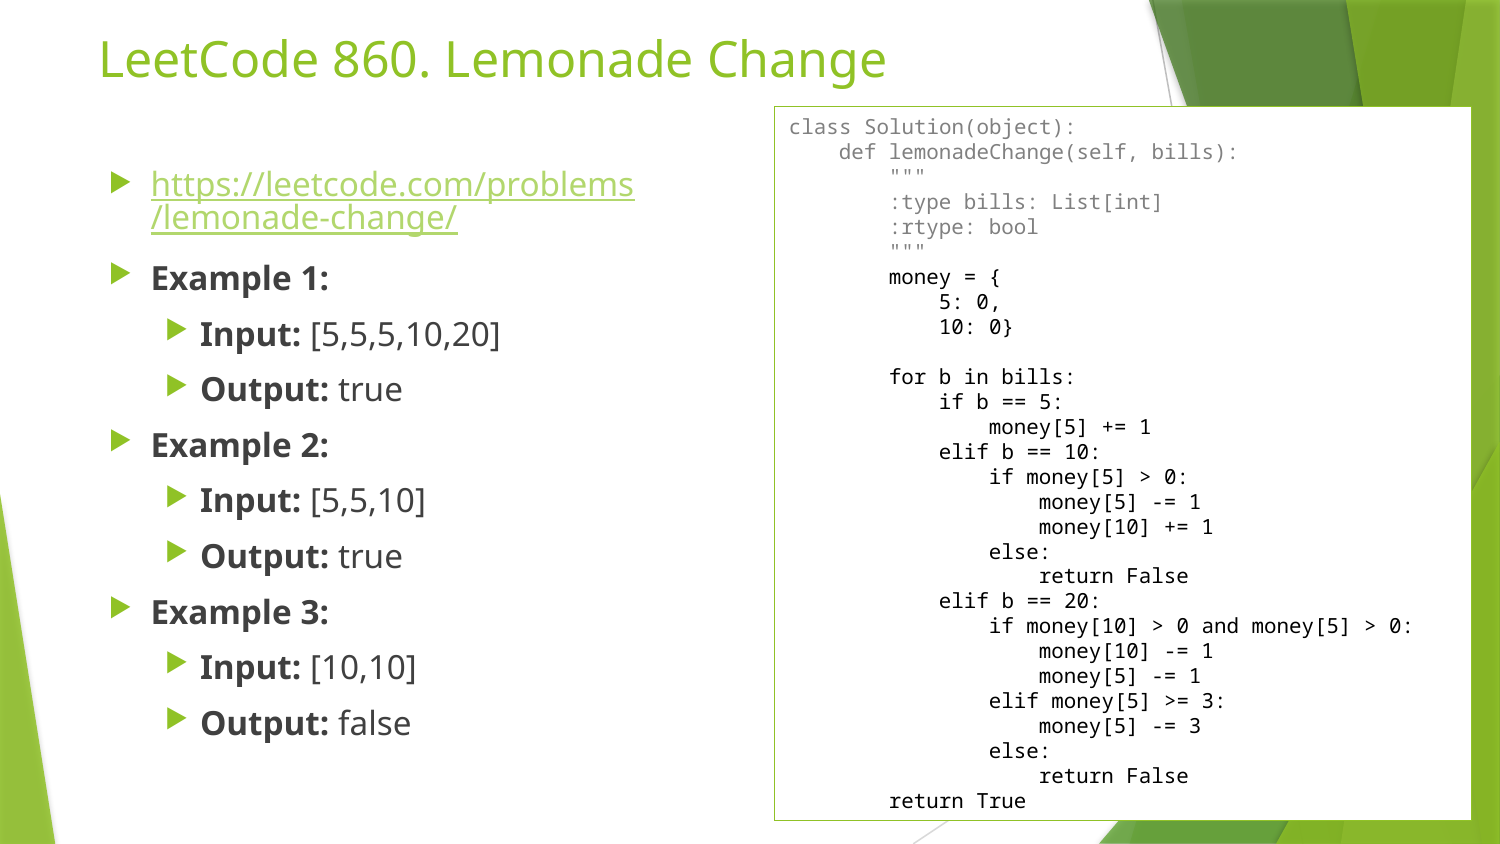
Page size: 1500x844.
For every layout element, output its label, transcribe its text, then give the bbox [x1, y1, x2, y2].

title LeetCode 860. Lemonade Change [83, 20, 1141, 183]
text_box class Solution(object): def lemonadeChange(self, bills): """ :type bills: List[int] :rtype: bool """ money = { 5: 0, 10: 0} for b in bills: if b == 5: money[5] += 1 elif b == 10: if money[5] > 0: money[5] -= 1 money[10] += 1 else: return False elif b == 20: if money[10] > 0 and money[5] > 0: money[10] -= 1 money[5] -= 1 elif money[5] >= 3: money[5] -= 3 else: return False return True [774, 106, 1472, 821]
list https://leetcode.com/problems/lemonade-change/ Example 1: Input: [5,5,5,10,20] Output: true Example 2: Input: [5,5,10] Output: true Example 3: Input: [10,10] Output: false [93, 155, 656, 688]
